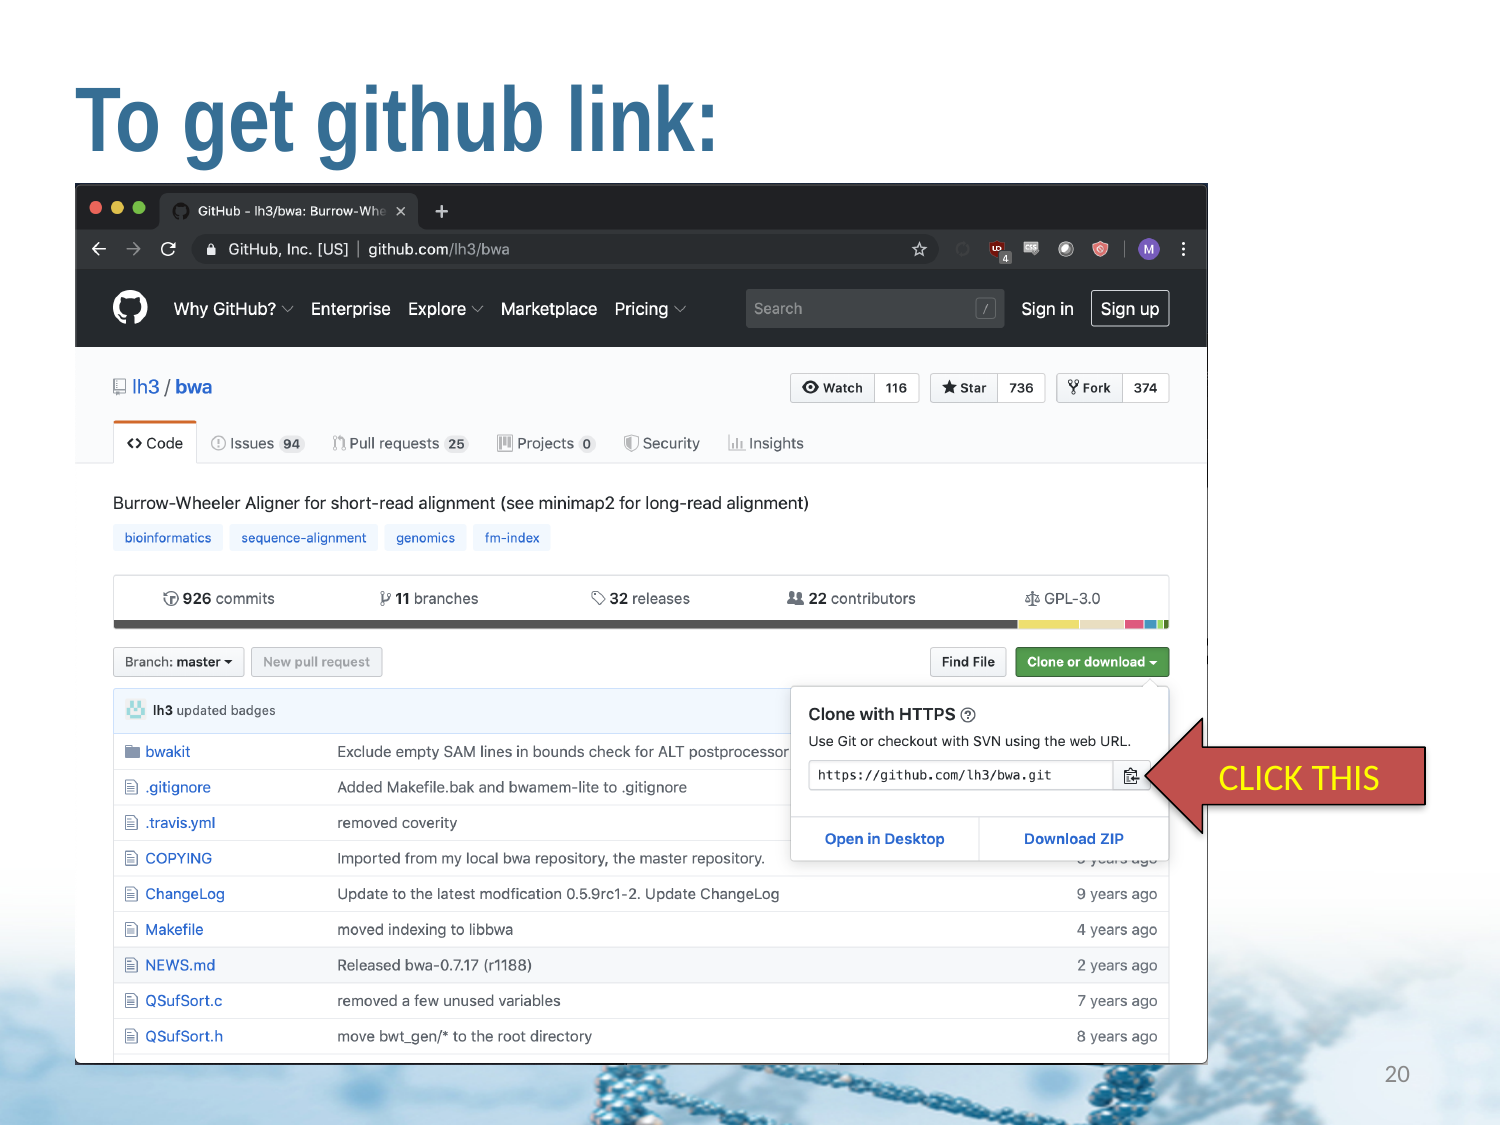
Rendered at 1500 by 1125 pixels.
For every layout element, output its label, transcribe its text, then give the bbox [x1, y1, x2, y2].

text_box CLICK THIS [1212, 746, 1426, 806]
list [74, 182, 1209, 1066]
slide_number 20 [1074, 1042, 1425, 1103]
picture [0, 862, 1500, 1125]
title To get github link: [60, 20, 1455, 209]
